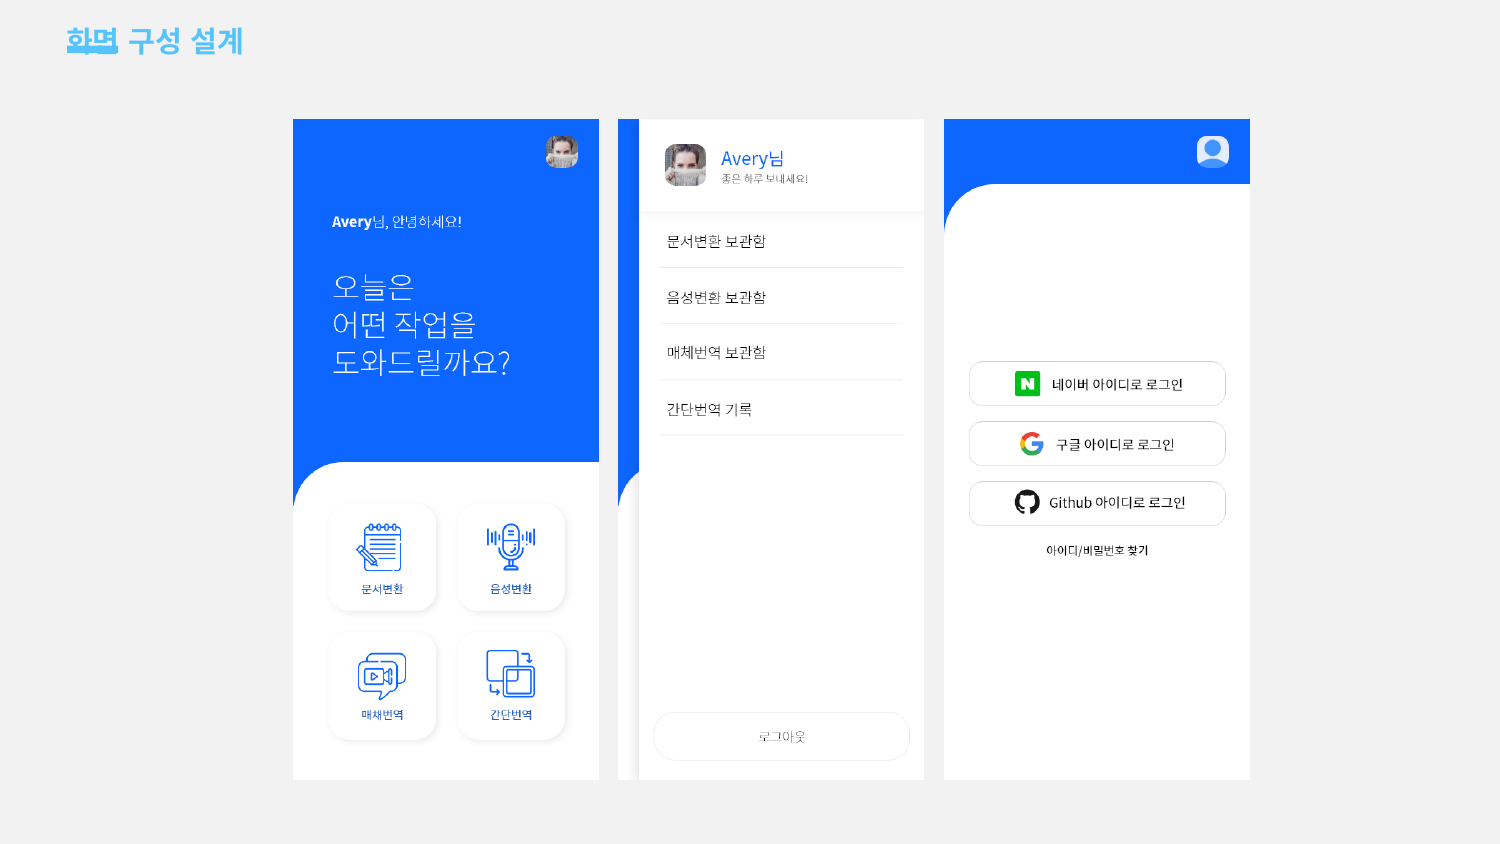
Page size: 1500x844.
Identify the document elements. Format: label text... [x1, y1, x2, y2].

picture [292, 119, 599, 780]
picture [944, 119, 1250, 780]
picture [618, 119, 925, 780]
title 화면 구성 설계 [51, 2, 1449, 149]
text_box [65, 44, 120, 55]
